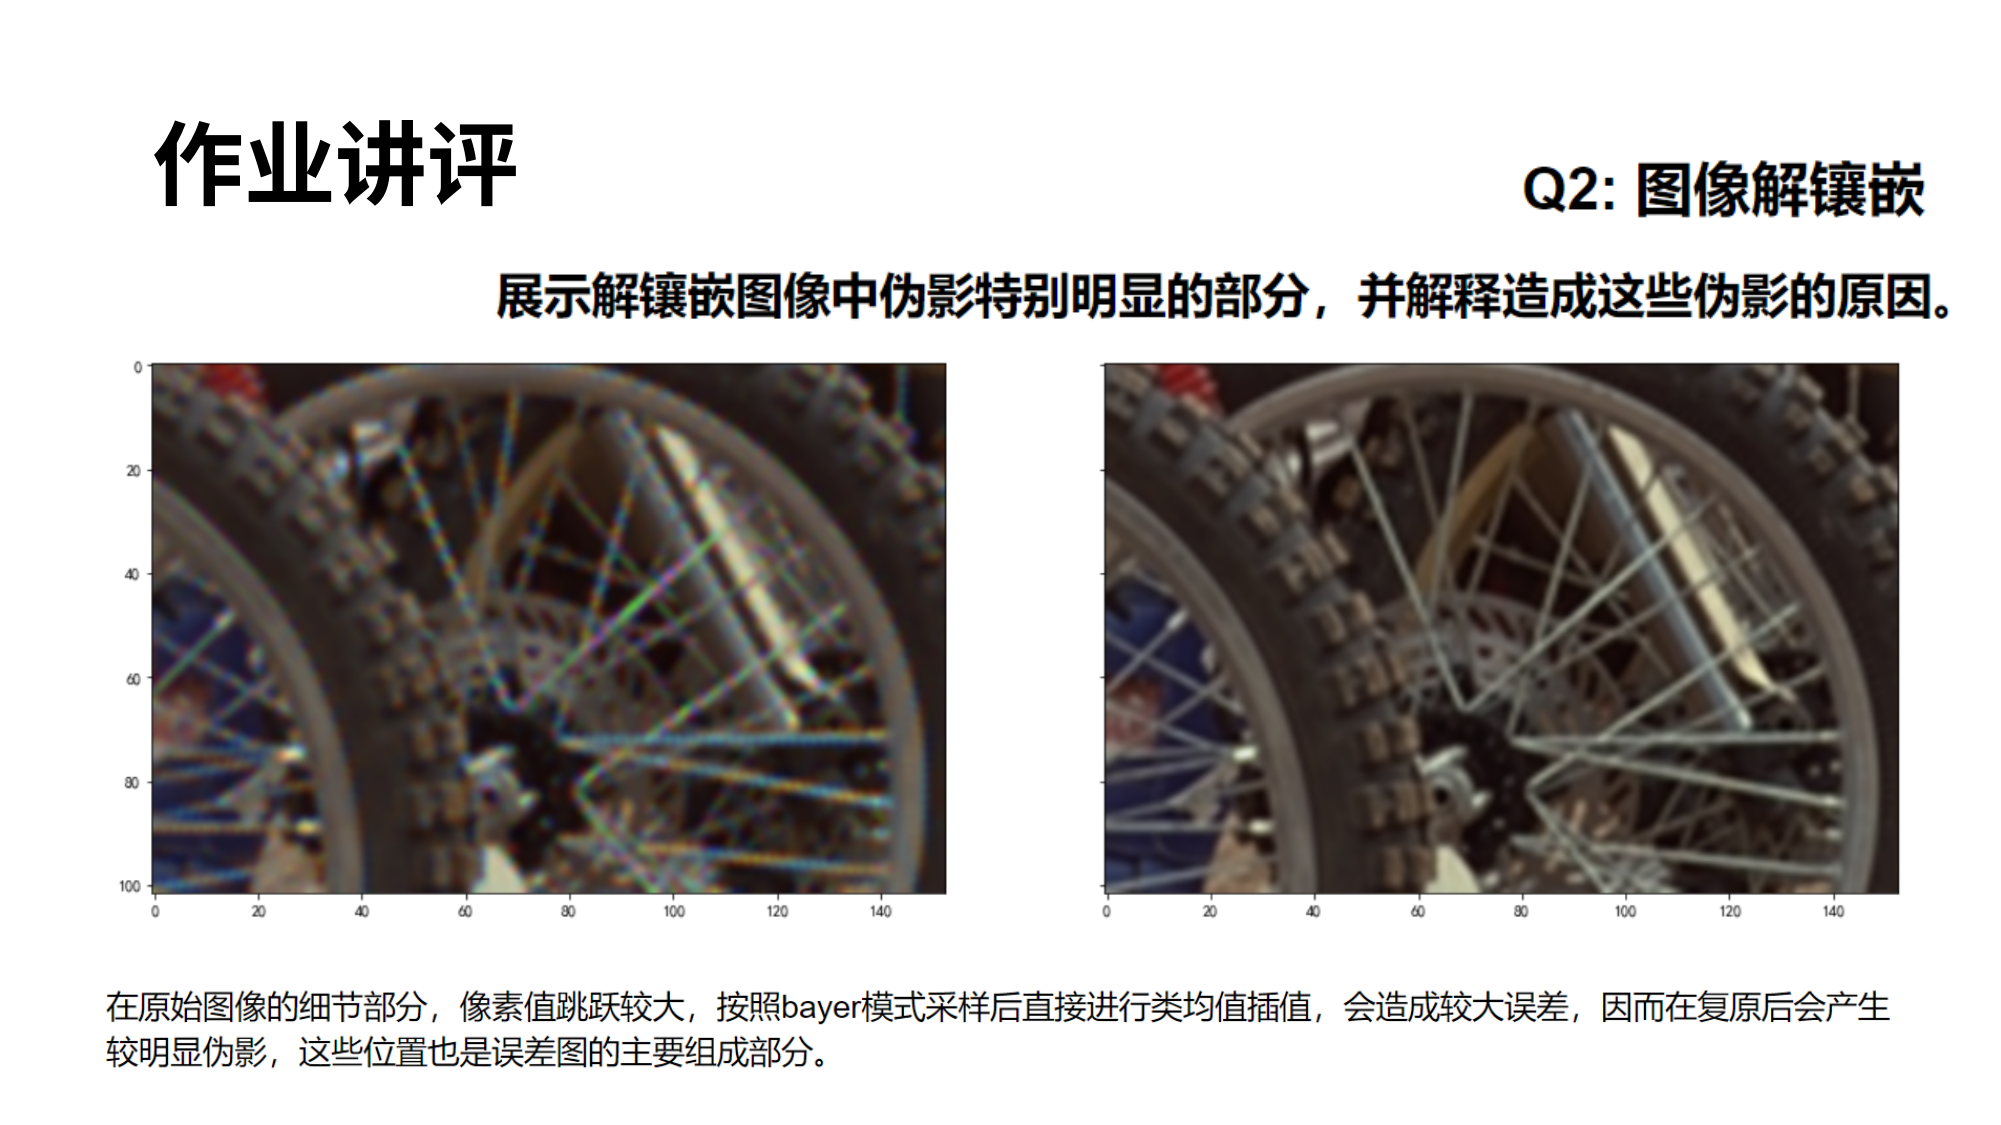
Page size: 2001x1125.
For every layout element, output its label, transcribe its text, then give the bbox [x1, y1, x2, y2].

title 作业讲评 [137, 59, 1863, 278]
picture [468, 126, 1980, 341]
picture [81, 349, 1918, 1081]
